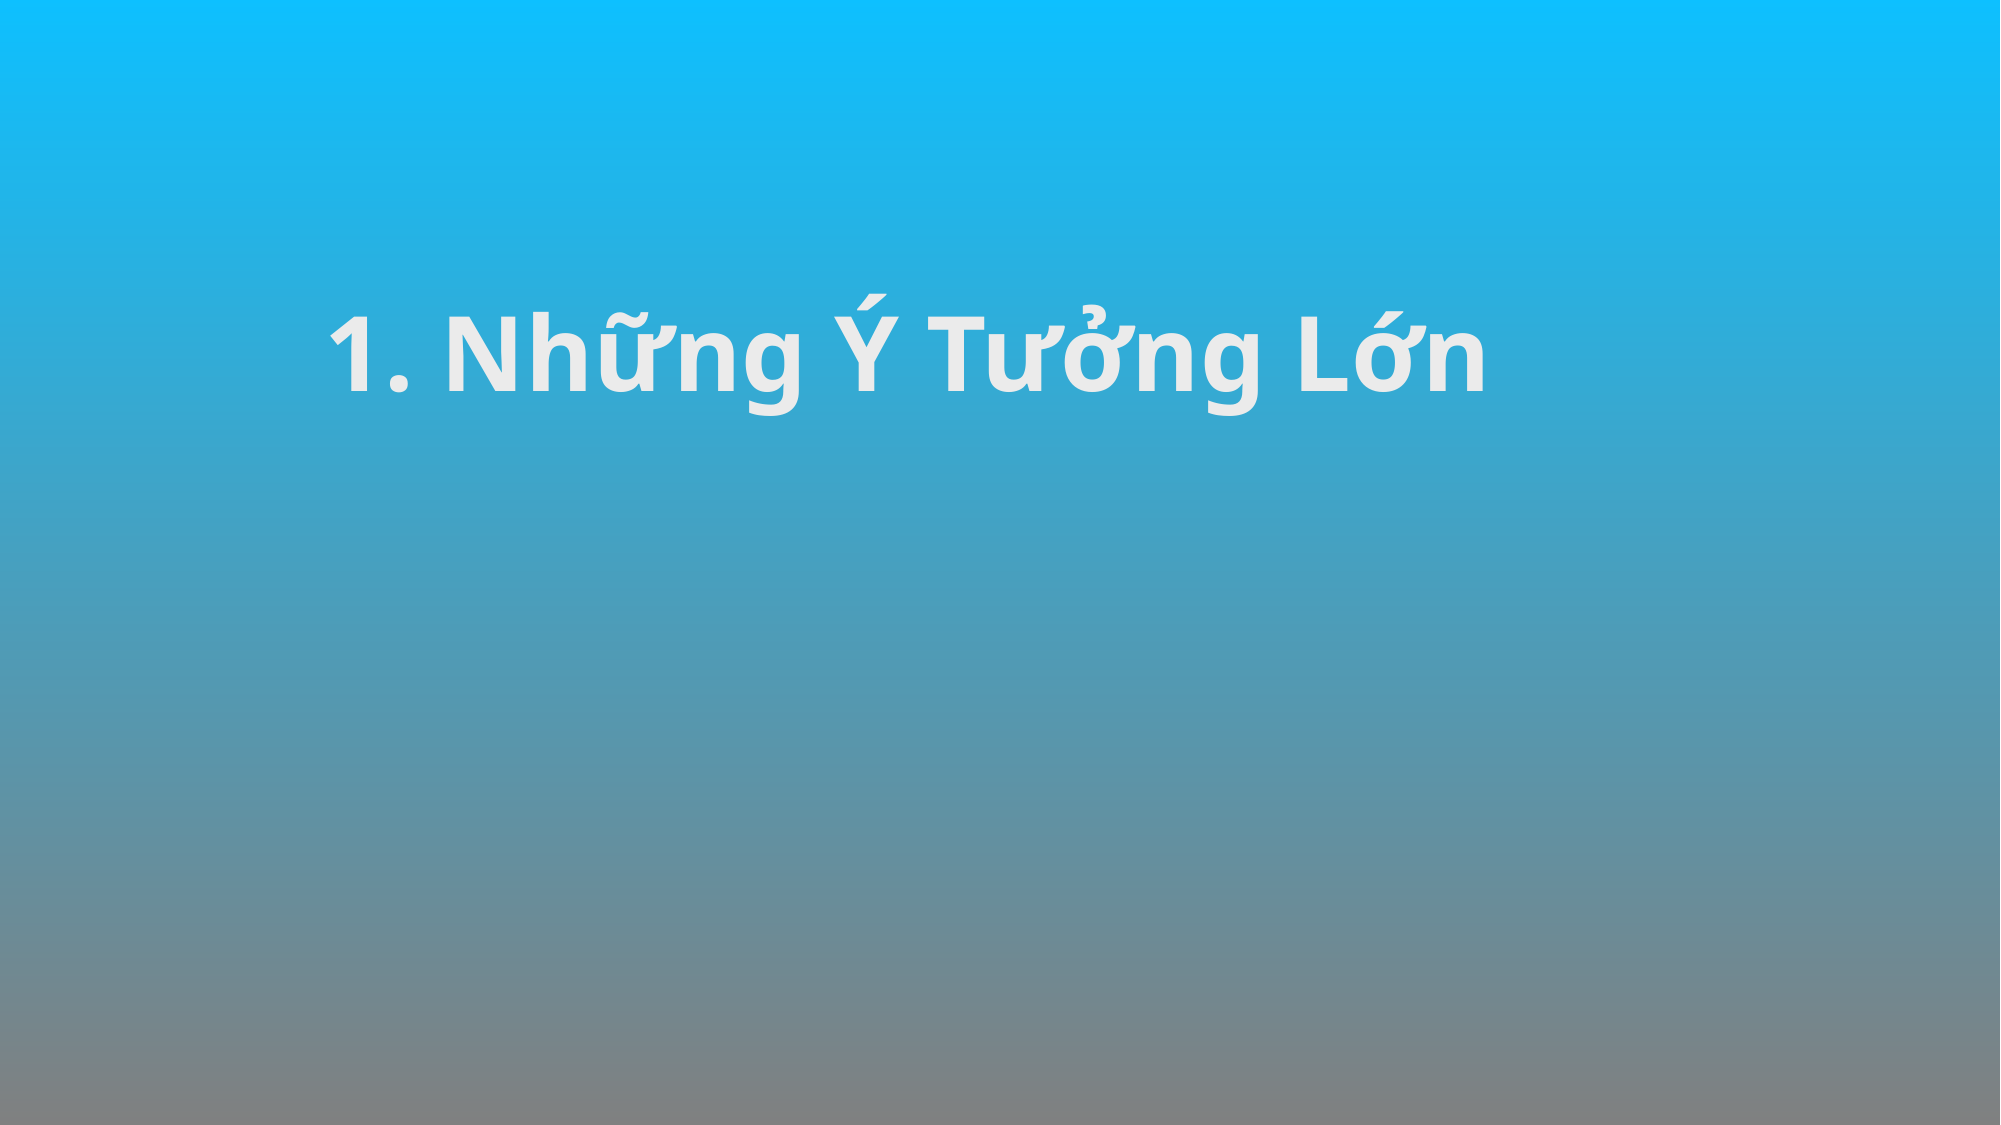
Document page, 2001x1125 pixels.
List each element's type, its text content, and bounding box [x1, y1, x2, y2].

title 1. Những Ý Tưởng Lớn [189, 159, 1627, 539]
